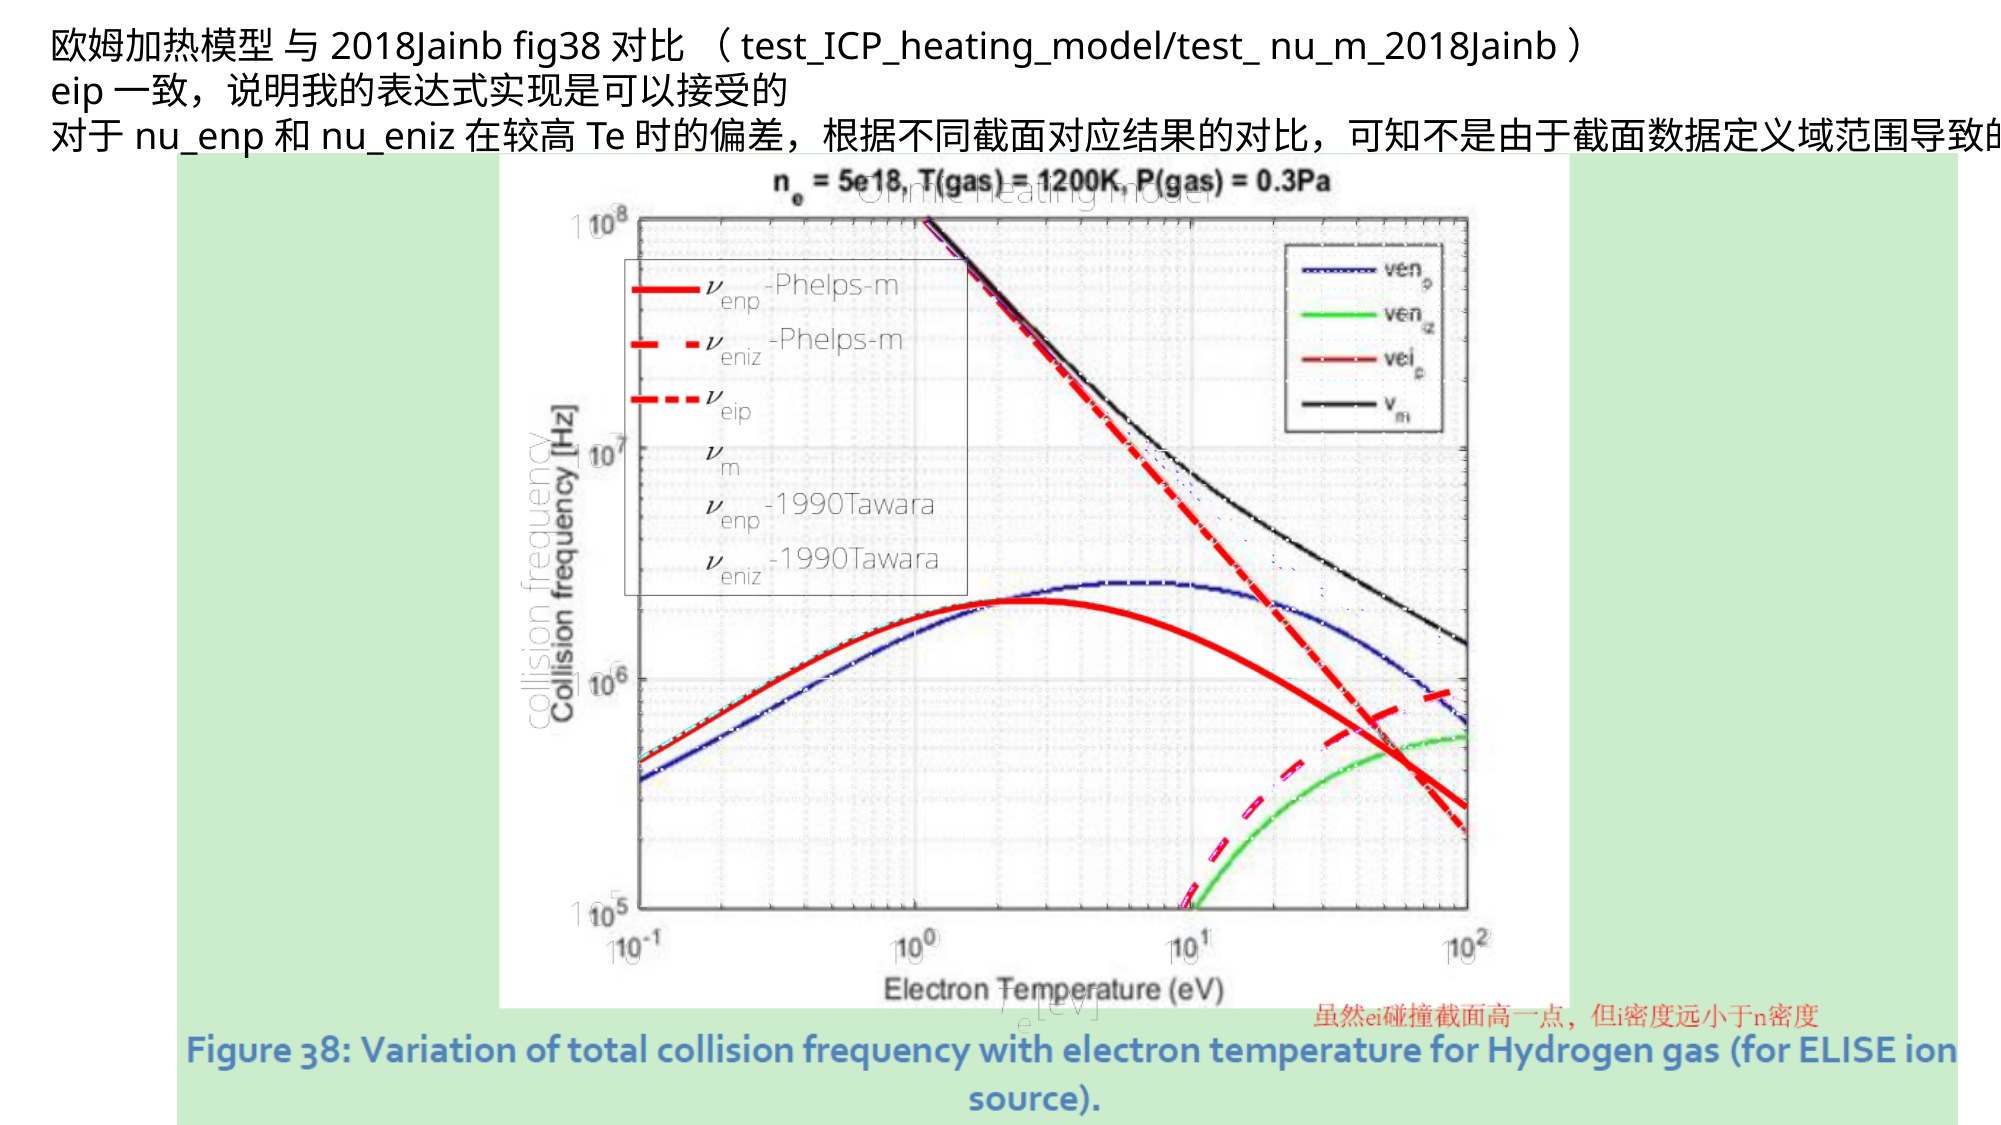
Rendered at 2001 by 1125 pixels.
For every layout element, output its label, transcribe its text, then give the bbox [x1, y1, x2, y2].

picture [177, 152, 1958, 1125]
text_box 欧姆加热模型 与2018Jainb fig38对比 （test_ICP_heating_model/test_ nu_m_2018Jainb） eip一致，说明我的表达式实现是可以接受的 对于nu_enp和nu_eniz在较高Te时的偏差，根据不同截面对应结果的对比，可知不是由于截面数据定义域范围导致的 [35, 14, 2000, 209]
